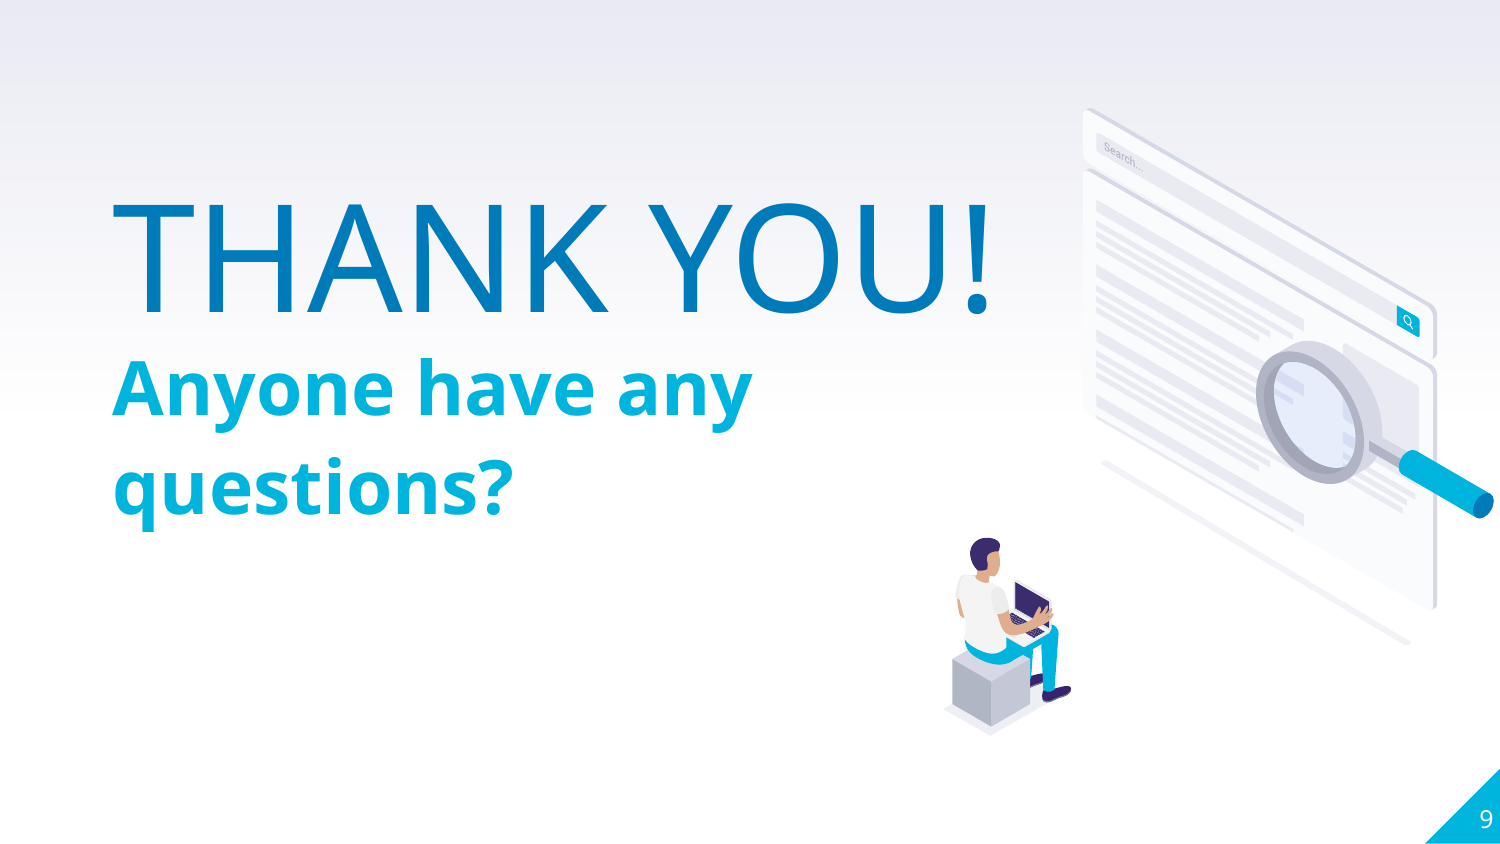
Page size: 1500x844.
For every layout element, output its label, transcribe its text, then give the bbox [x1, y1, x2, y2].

text_box THANK YOU! [112, 197, 937, 331]
text_box Anyone have any questions? [112, 331, 937, 647]
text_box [942, 107, 1494, 737]
text_box <number> [1418, 760, 1494, 838]
